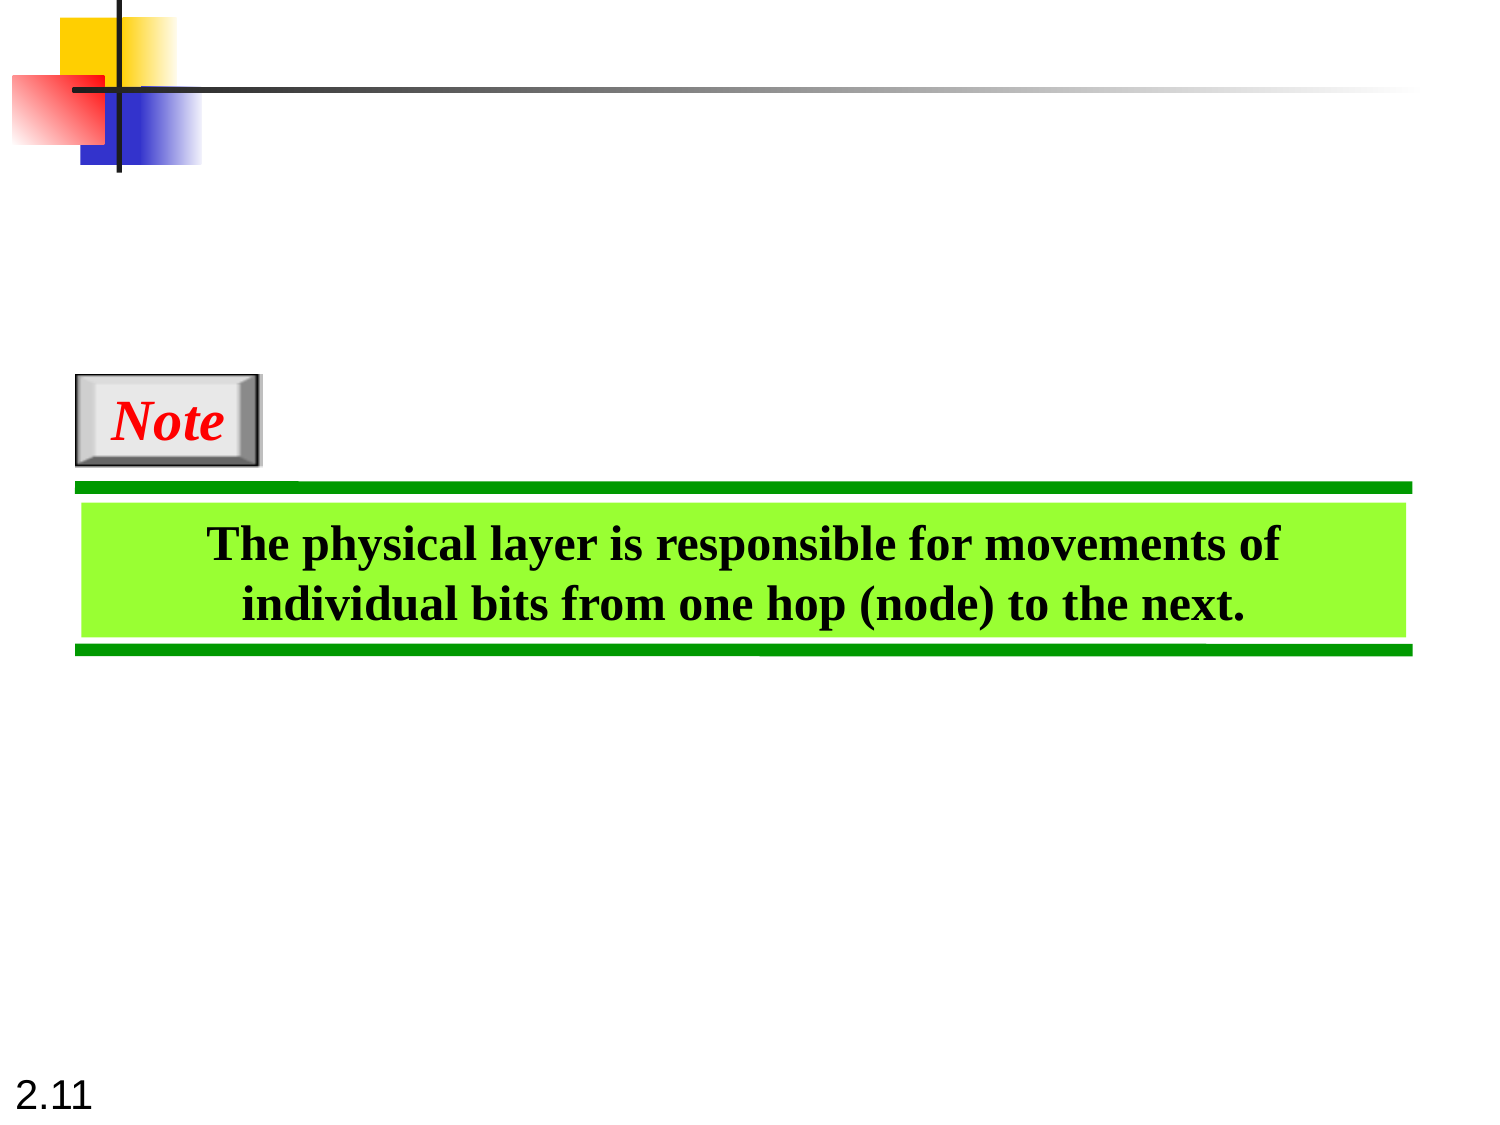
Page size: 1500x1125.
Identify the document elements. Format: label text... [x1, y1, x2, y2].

text_box [116, 0, 122, 87]
text_box [72, 87, 1423, 93]
text_box [141, 93, 202, 165]
text_box [80, 93, 116, 165]
text_box [12, 75, 105, 145]
text_box [122, 17, 177, 86]
text_box [116, 93, 122, 173]
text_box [74, 374, 263, 469]
text_box The physical layer is responsible for movements of individual bits from one hop (node) to the next. [81, 502, 1407, 638]
slide_number 2.11 [0, 1050, 313, 1125]
text_box [60, 17, 116, 86]
text_box [122, 93, 141, 165]
